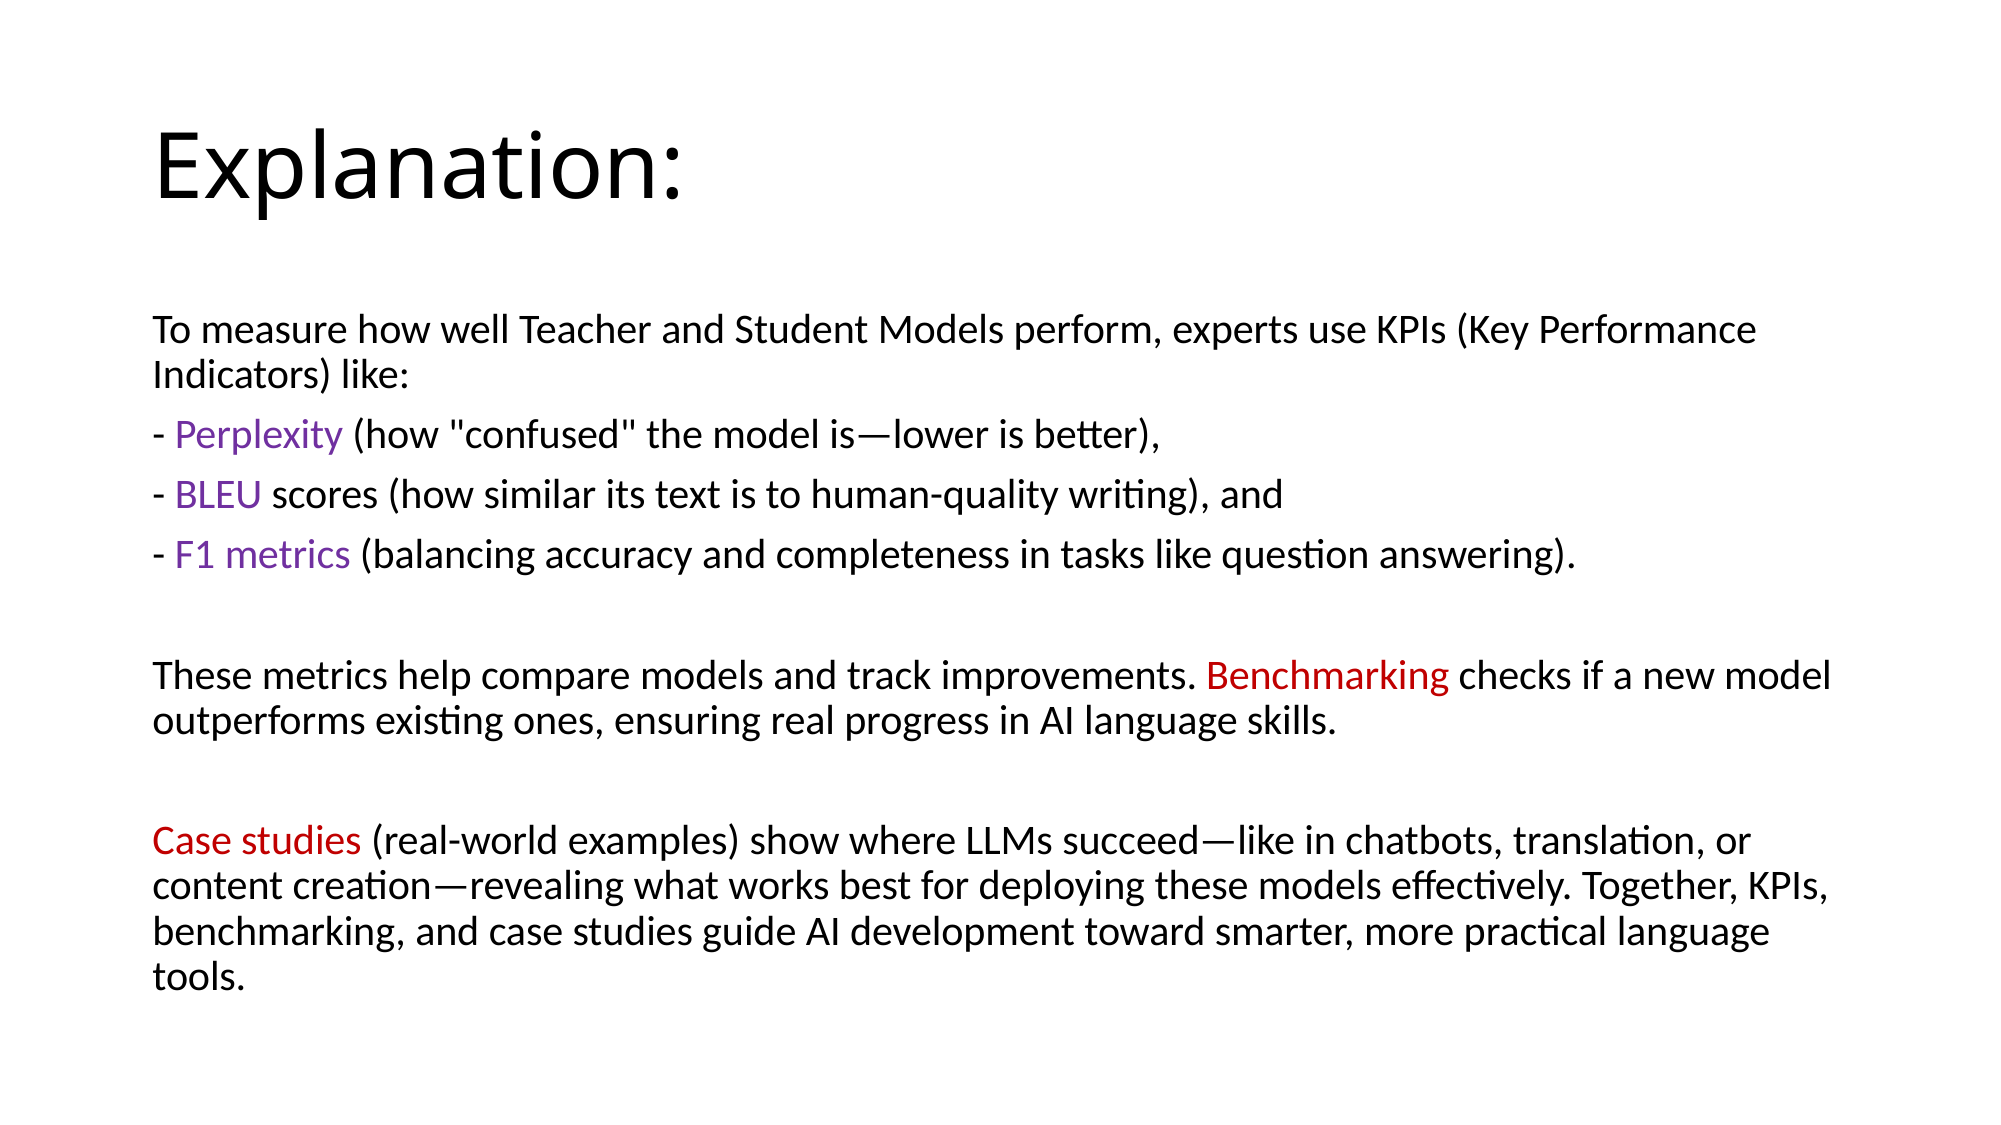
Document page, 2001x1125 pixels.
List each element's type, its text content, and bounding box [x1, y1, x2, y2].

list To measure how well Teacher and Student Models perform, experts use KPIs (Key Performance Indicators) like: - Perplexity (how "confused" the model is—lower is better), - BLEU scores (how similar its text is to human-quality writing), and - F1 metrics (balancing accuracy and completeness in tasks like question answering). These metrics help compare models and track improvements. Benchmarking checks if a new model outperforms existing ones, ensuring real progress in AI language skills. Case studies (real-world examples) show where LLMs succeed—like in chatbots, translation, or content creation—revealing what works best for deploying these models effectively. Together, KPIs, benchmarking, and case studies guide AI development toward smarter, more practical language tools. [137, 299, 1863, 1014]
title Explanation: [137, 59, 1863, 278]
